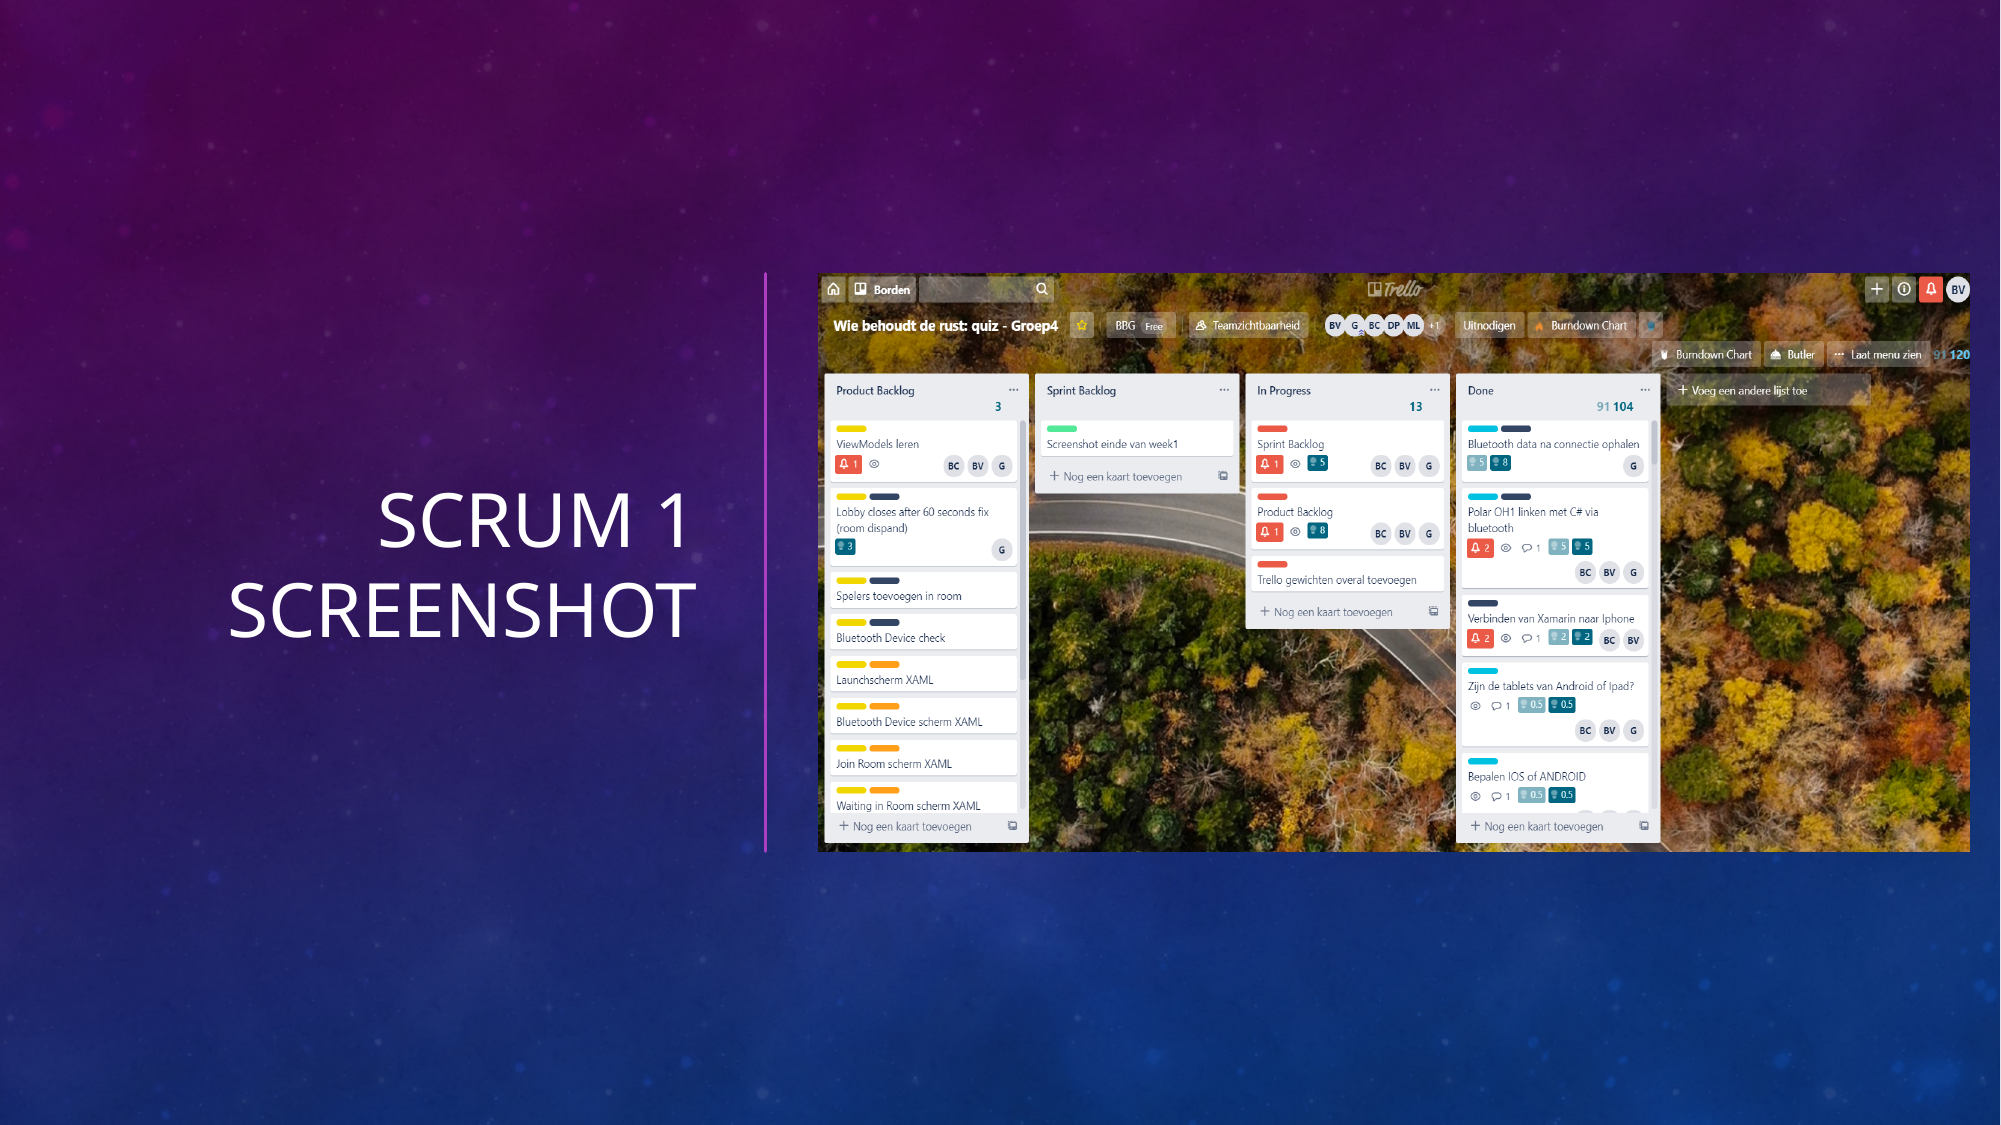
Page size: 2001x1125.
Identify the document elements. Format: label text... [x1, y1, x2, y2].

text_box [0, 0, 2000, 1125]
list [817, 273, 1970, 852]
title Scrum 1 screenshot [112, 188, 713, 937]
